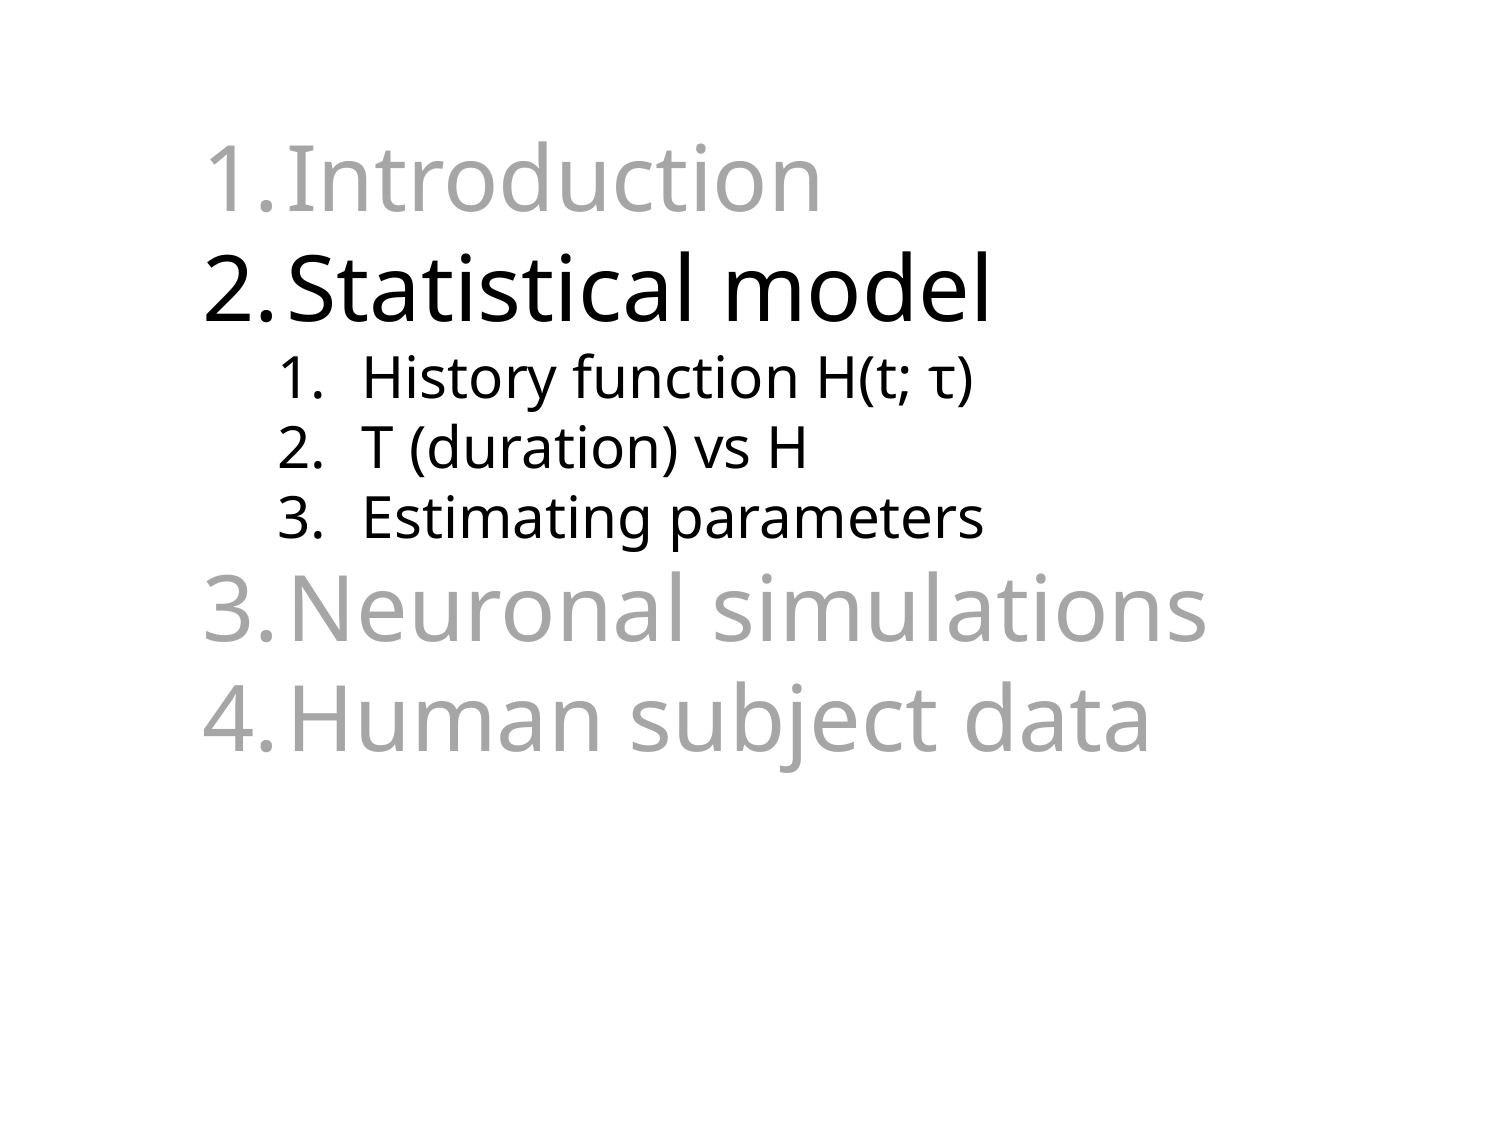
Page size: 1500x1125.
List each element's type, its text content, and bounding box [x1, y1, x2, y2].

text_box Introduction Statistical model History function H(t; τ) T (duration) vs H Estimating parameters Neuronal simulations Human subject data [187, 112, 1338, 777]
